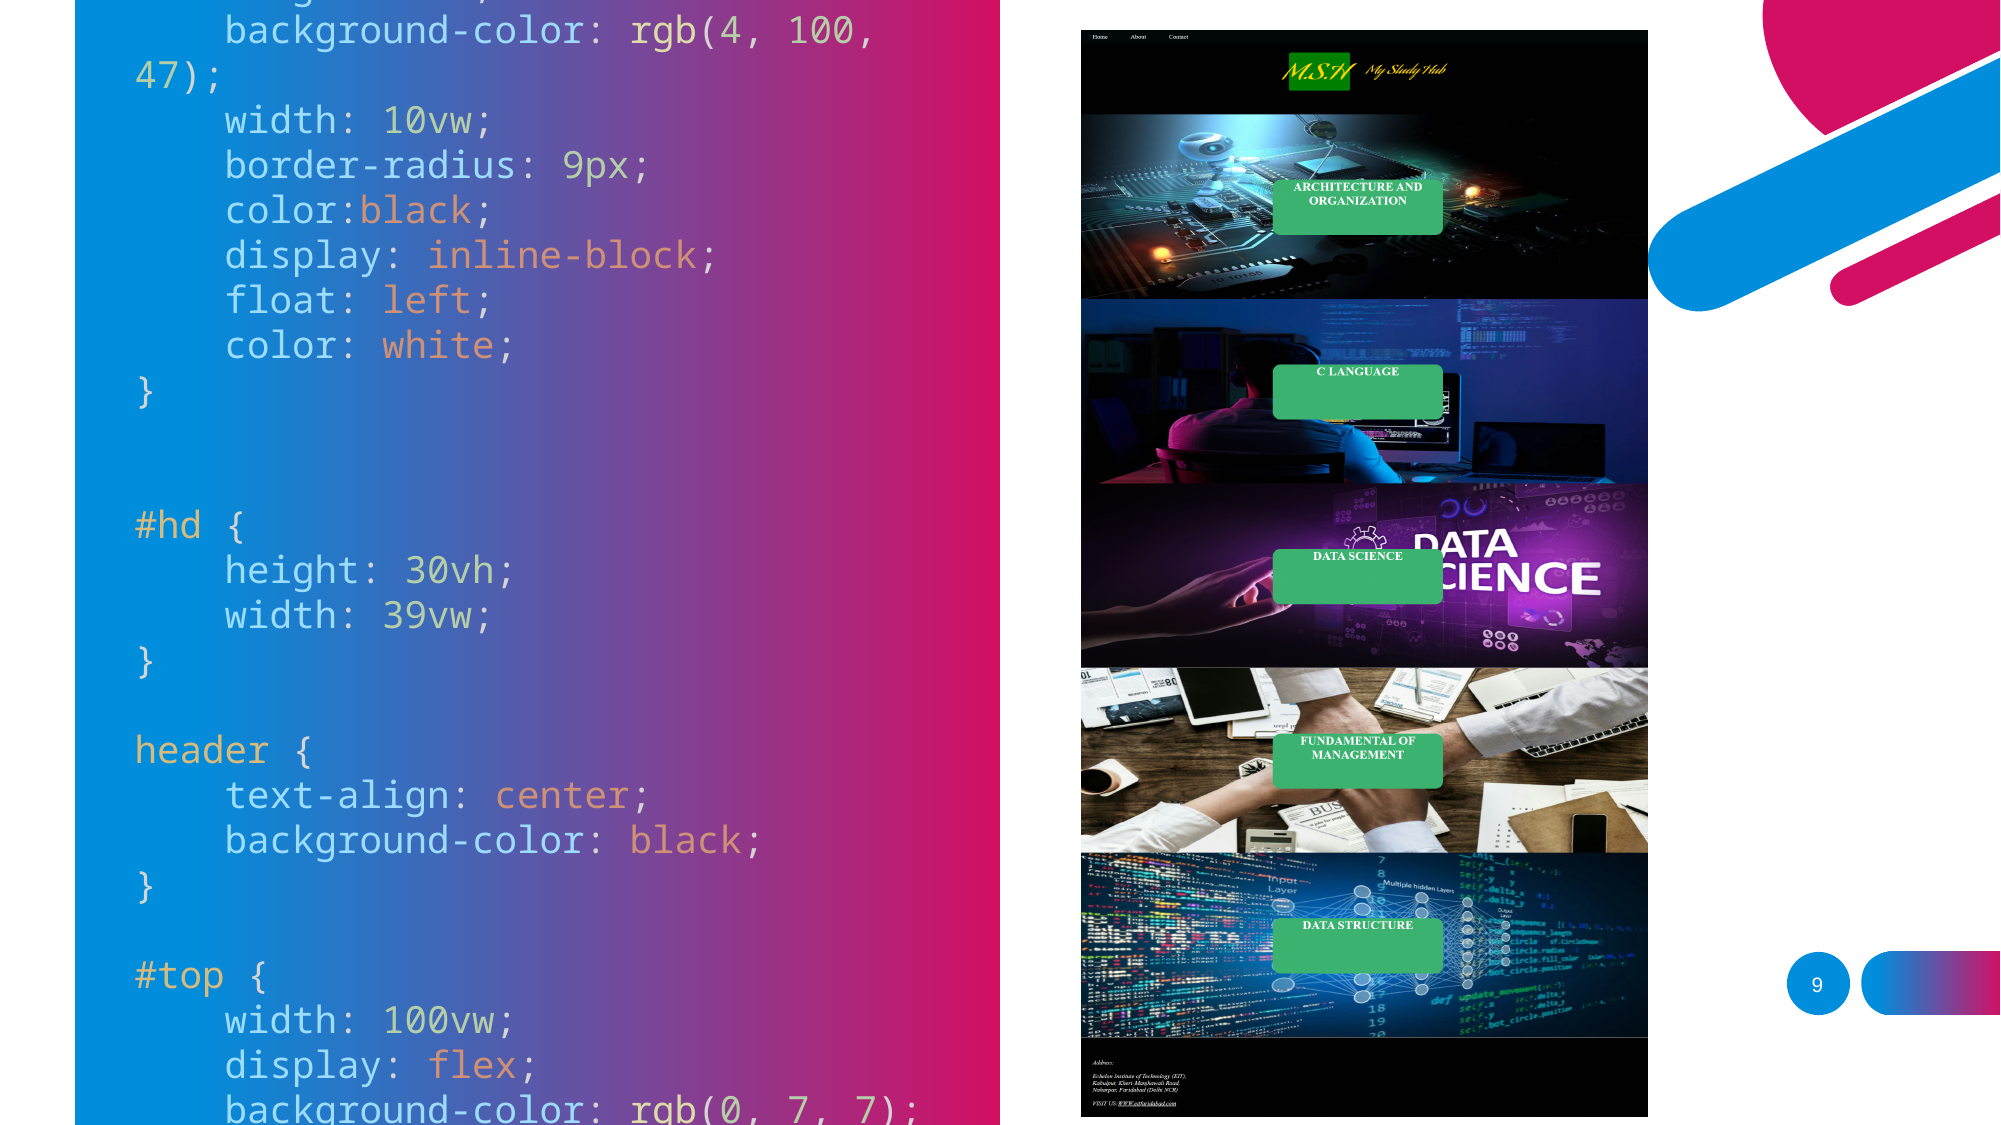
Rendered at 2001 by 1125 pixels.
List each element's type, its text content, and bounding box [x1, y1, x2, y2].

text_box a .nextbtn { padding-left:10px; ; height: 4vh; background-color: rgb(4, 100, 47); width: 5vw; border-radius: 9px; color:black; display: inline-block; float: right; color: white; } a .prevbtn { padding-left:10px; ; height: 4vh; background-color: rgb(4, 100, 47); width: 10vw; border-radius: 9px; color:black; display: inline-block; float: left; color: white; } #hd { height: 30vh; width: 39vw; } header { text-align: center; background-color: black; } #top { width: 100vw; display: flex; background-color: rgb(0, 7, 7); height: 5vh; position: fixed; top: 0px; left: 0px; } #top a { color: aliceblue; align-self: flex-end; margin-left: 30px; margin-right: 30px; margin-bottom: 10px; text-decoration-line: none; } .vr { display: inline-block; text-align: center; background-color: mediumseagreen; width: 30vw; height: 20vh; margin-top: 12%; margin-bottom: 26px; margin-left: 500px; border-radius: 20px; font-size:xx-large; } #com { background-image: url("2izNRa72V-rOfi.jpg"); /* background-size: contain; */ background-repeat: no-repeat; background-size: 100vw 67vh; height: 67vh; } #c { background-image: url("hero-image.webp"); background-repeat: no-repeat; background-size: 100vw 67vh; height: 67vh; } #dsci { background-image: url("What-is-data-science-2.jpg"); background-repeat: no-repeat; background-size: 100vw 67vh; height: 67vh; } #fom { background-image: url("Tous-les-types-de-management-1.jpg"); background-repeat: no-repeat; background-size: 100vw 67vh; height: 67vh; } #ds { background-image: url("data-science3.webp"); background-repeat: no-repeat; background-size: 100vw 67vh; height: 67vh; } #footer { background-color: black; color: white; height: 20vh; margin-left: 0; } footer a { color: white; } address { padding-left: 2%; padding-top: 4%; } span{ color: white; } [74, 0, 1000, 1125]
slide_number 9 [1772, 954, 1863, 1015]
picture [1081, 30, 1648, 1117]
